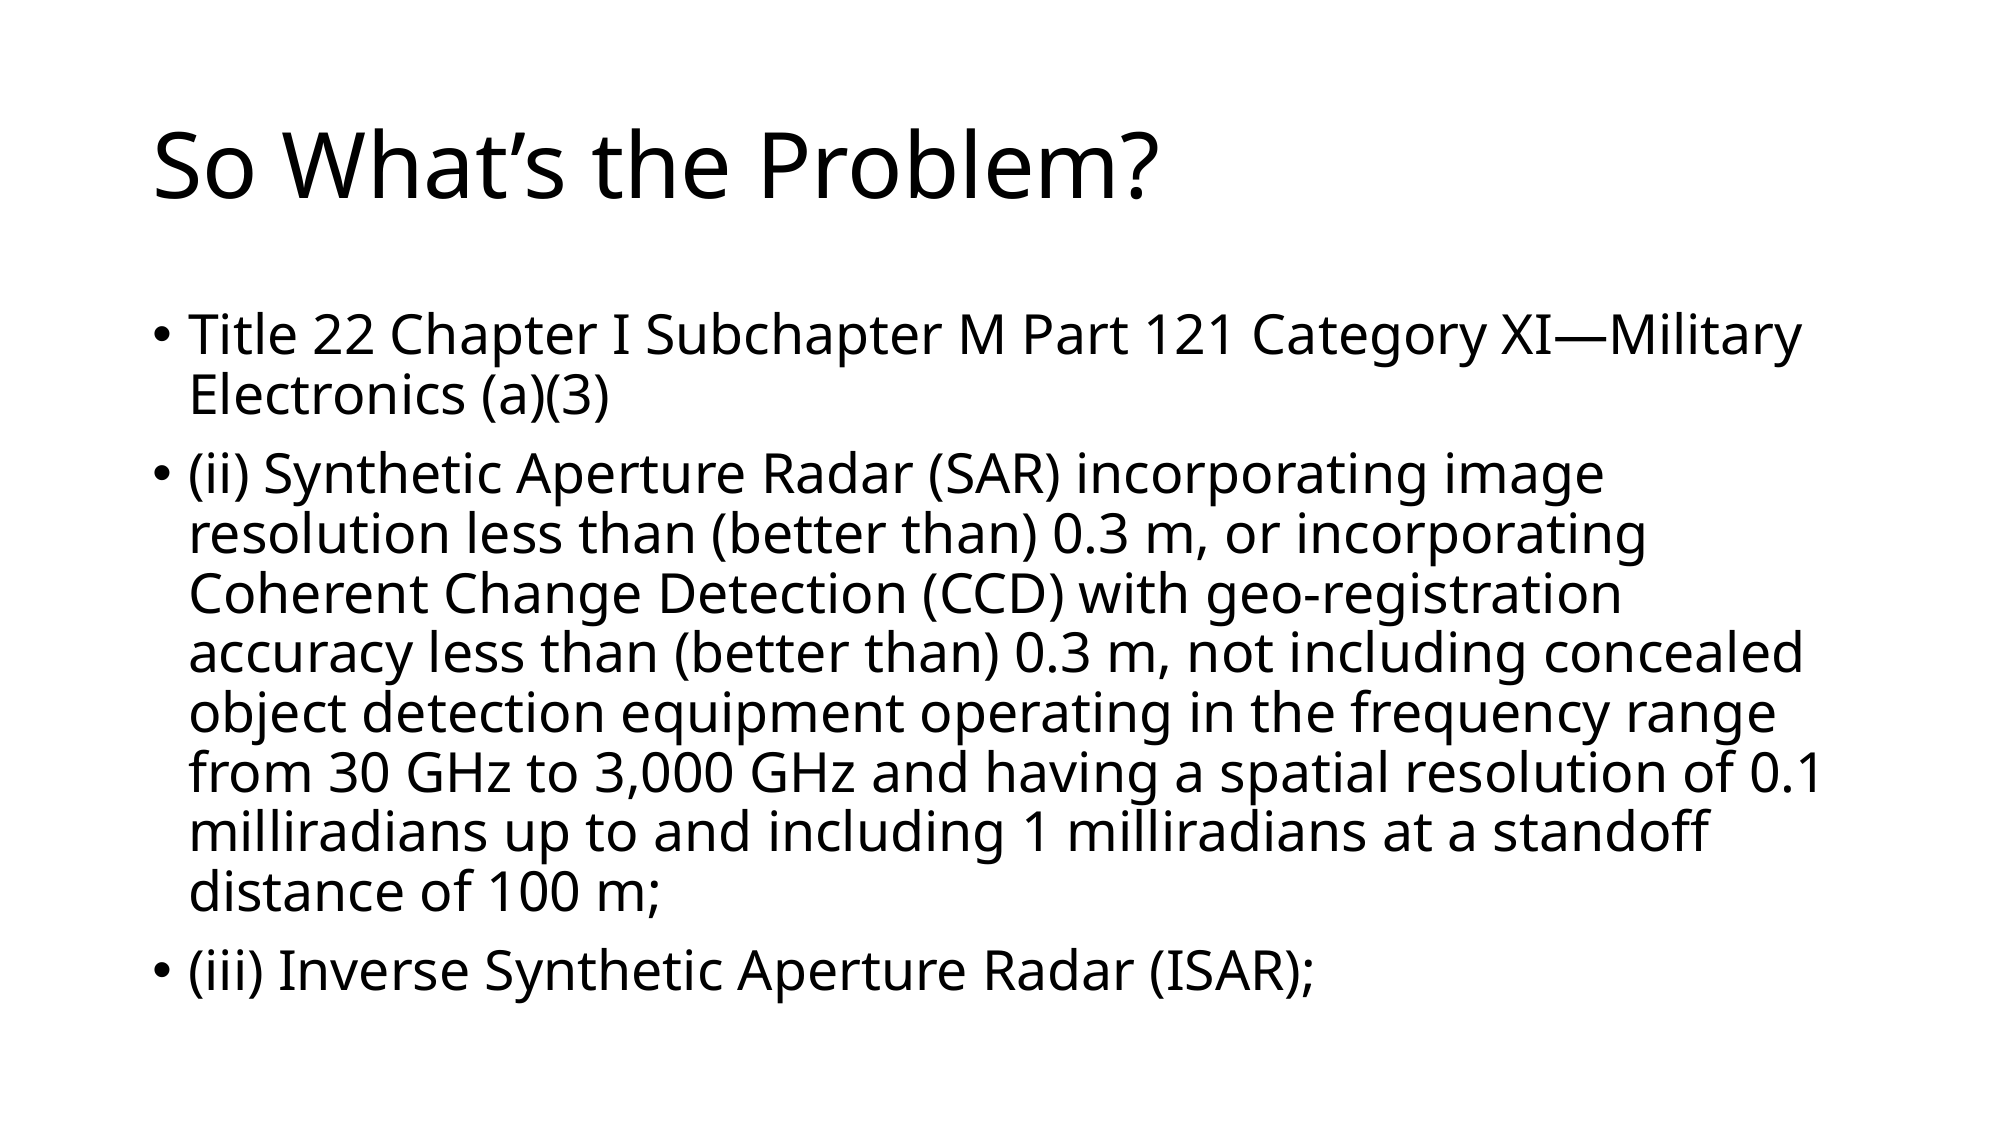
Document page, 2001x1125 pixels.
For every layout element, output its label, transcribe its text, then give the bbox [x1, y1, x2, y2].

list Title 22 Chapter I Subchapter M Part 121 Category XI—Military Electronics (a)(3) (ii) Synthetic Aperture Radar (SAR) incorporating image resolution less than (better than) 0.3 m, or incorporating Coherent Change Detection (CCD) with geo-registration accuracy less than (better than) 0.3 m, not including concealed object detection equipment operating in the frequency range from 30 GHz to 3,000 GHz and having a spatial resolution of 0.1 milliradians up to and including 1 milliradians at a standoff distance of 100 m; (iii) Inverse Synthetic Aperture Radar (ISAR); [137, 299, 1863, 1014]
title So What’s the Problem? [137, 59, 1863, 278]
